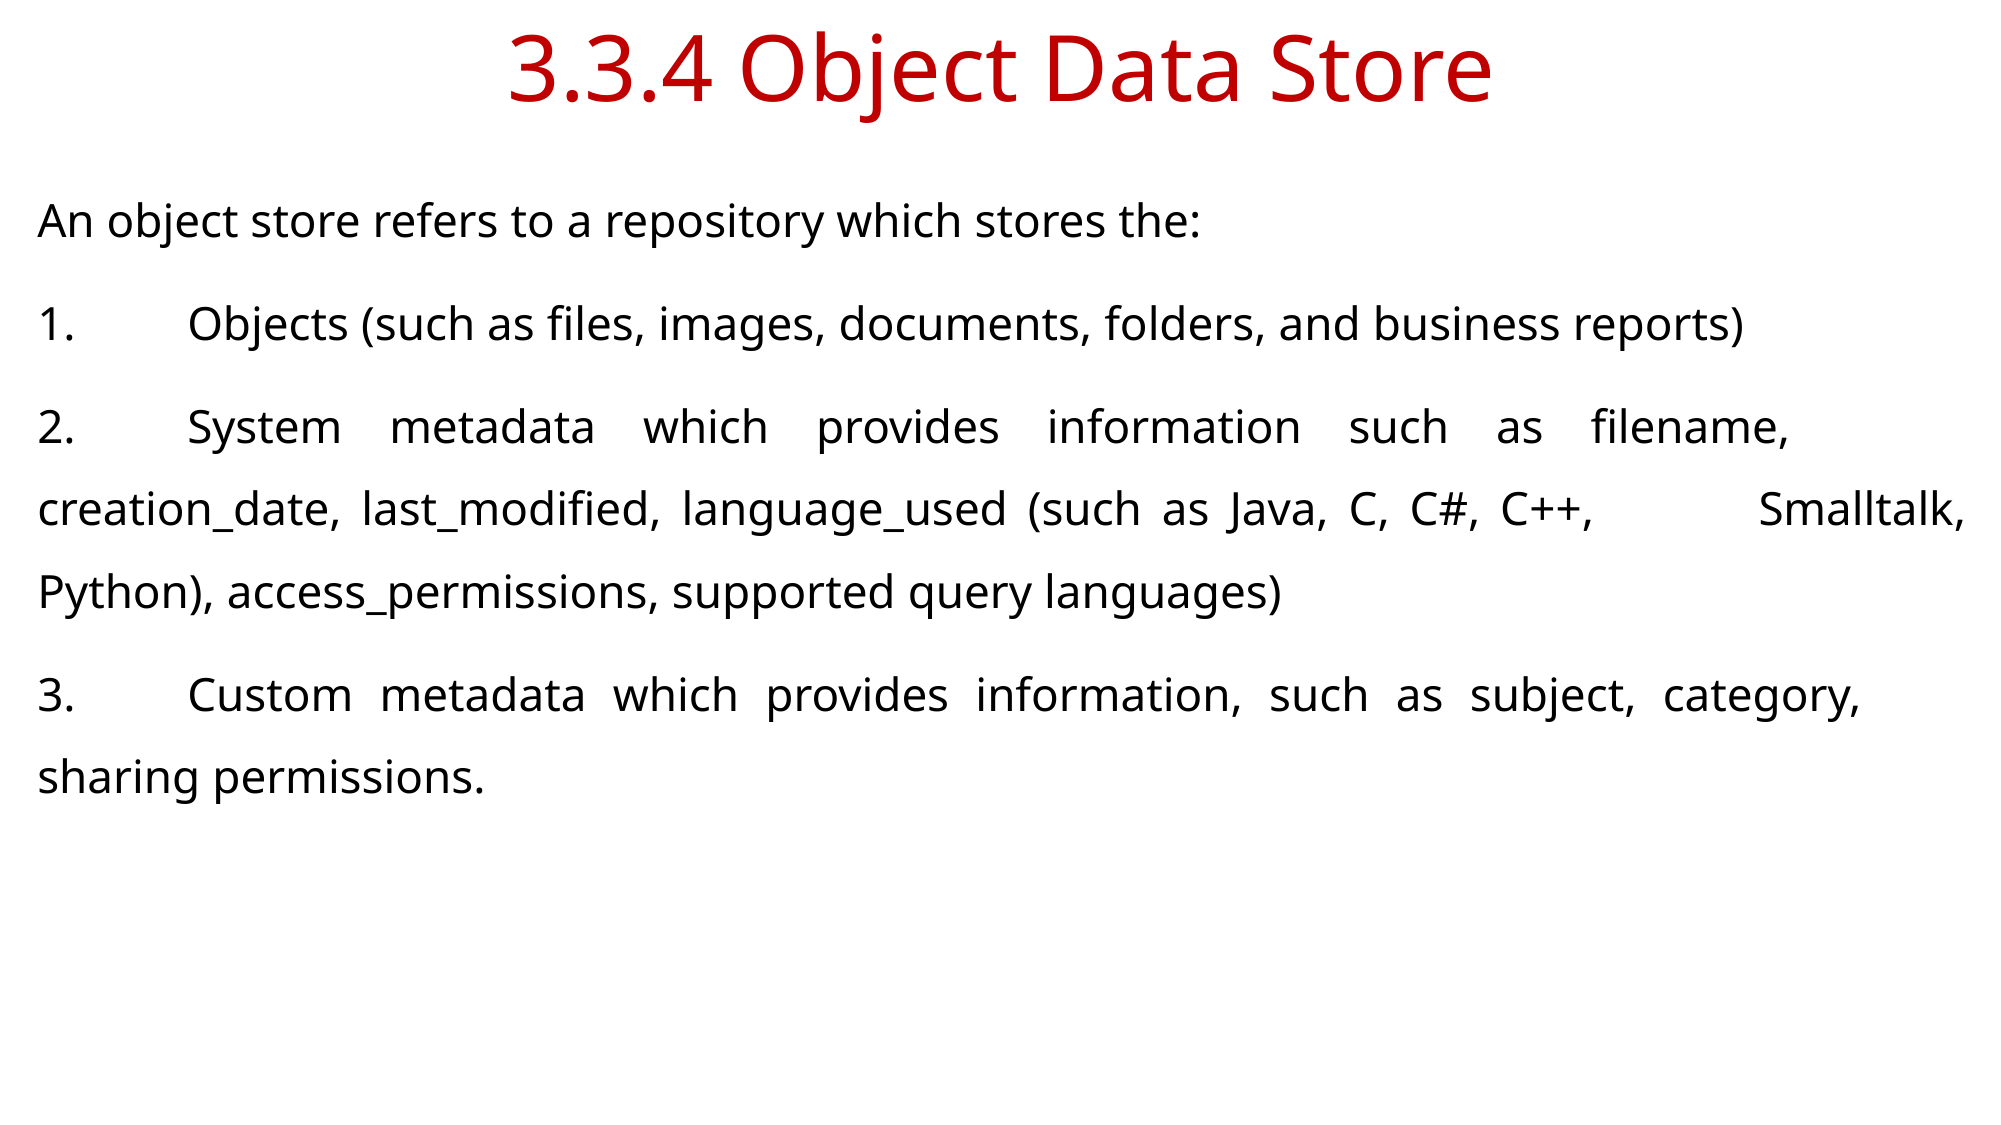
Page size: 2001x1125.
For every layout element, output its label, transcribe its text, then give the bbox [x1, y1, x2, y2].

list An object store refers to a repository which stores the: 1. Objects (such as files, images, documents, folders, and business reports) 2. System metadata which provides information such as filename, creation_date, last_modified, language_used (such as Java, C, C#, C++, Smalltalk, Python), access_permissions, supported query languages) 3. Custom metadata which provides information, such as subject, category, sharing permissions. [22, 156, 1982, 1009]
title 3.3.4 Object Data Store [22, 0, 1982, 156]
